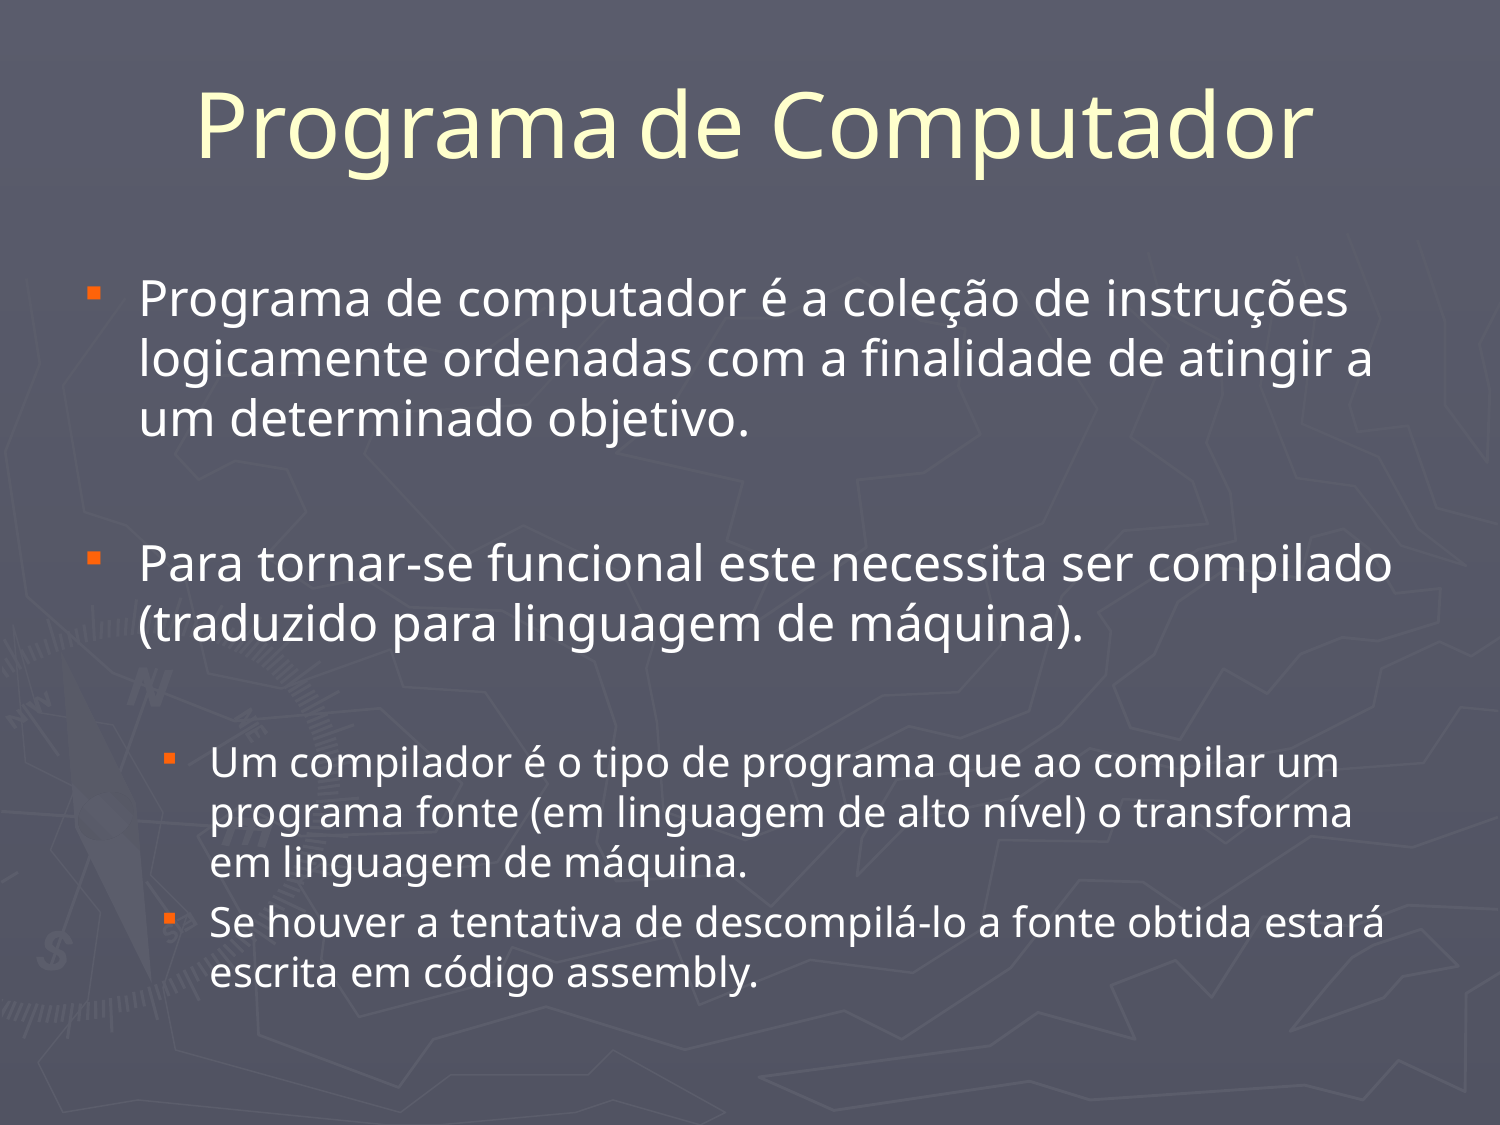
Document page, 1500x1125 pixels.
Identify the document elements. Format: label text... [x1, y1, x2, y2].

title Programa de Computador [93, 66, 1417, 174]
list Programa de computador é a coleção de instruções logicamente ordenadas com a finalidade de atingir a um determinado objetivo. Para tornar-se funcional este necessita ser compilado (traduzido para linguagem de máquina). Um compilador é o tipo de programa que ao compilar um programa fonte (em linguagem de alto nível) o transforma em linguagem de máquina. Se houver a tentativa de descompilá-lo a fonte obtida estará escrita em código assembly. [52, 255, 1441, 1053]
